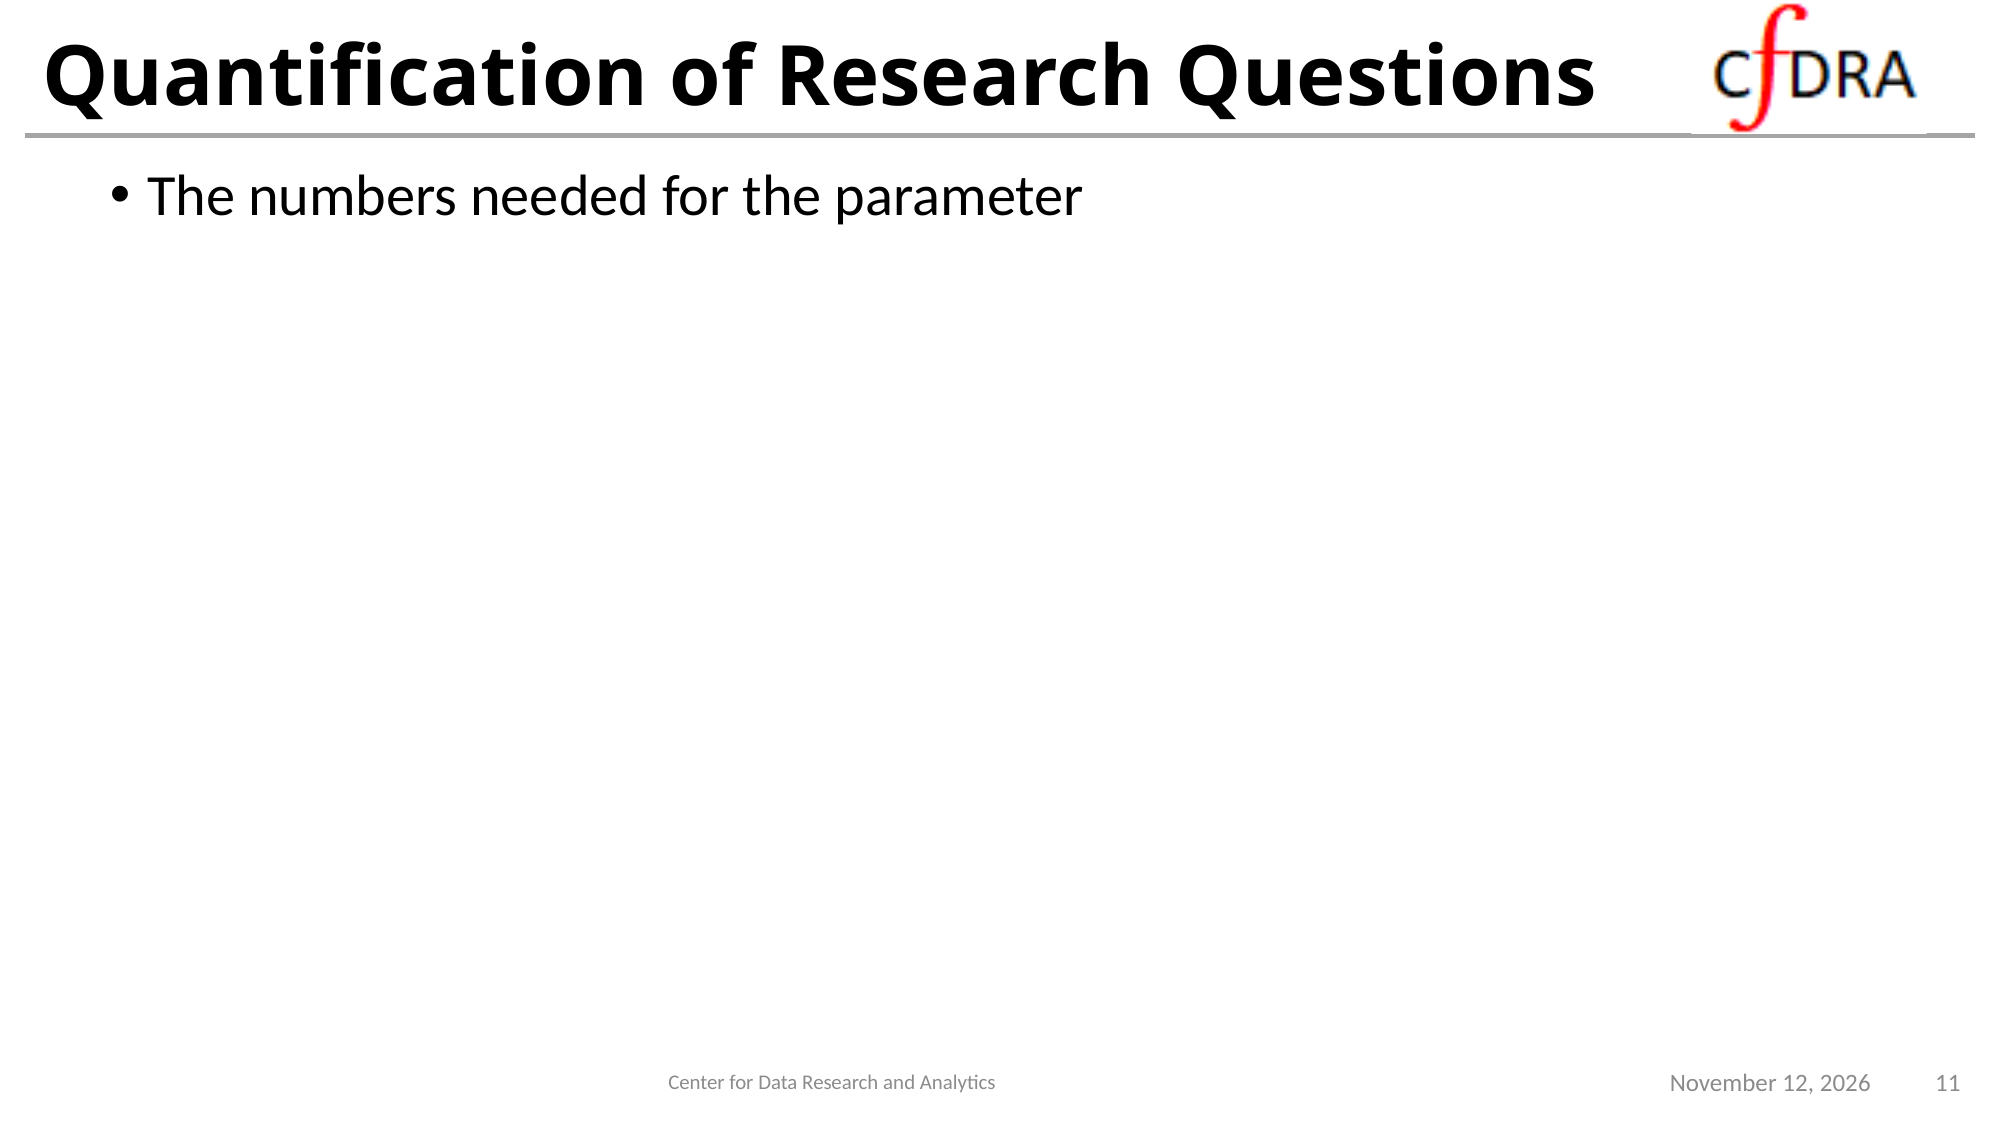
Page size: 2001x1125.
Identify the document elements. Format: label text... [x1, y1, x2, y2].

slide_number 11 [1890, 1056, 1976, 1106]
picture [1691, 0, 1975, 135]
title Quantification of Research Questions [27, 20, 1691, 131]
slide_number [1654, 1056, 1891, 1107]
footer Center for Data Research and Analytics [26, 1056, 1638, 1106]
list The numbers needed for the parameter [94, 157, 1906, 1057]
